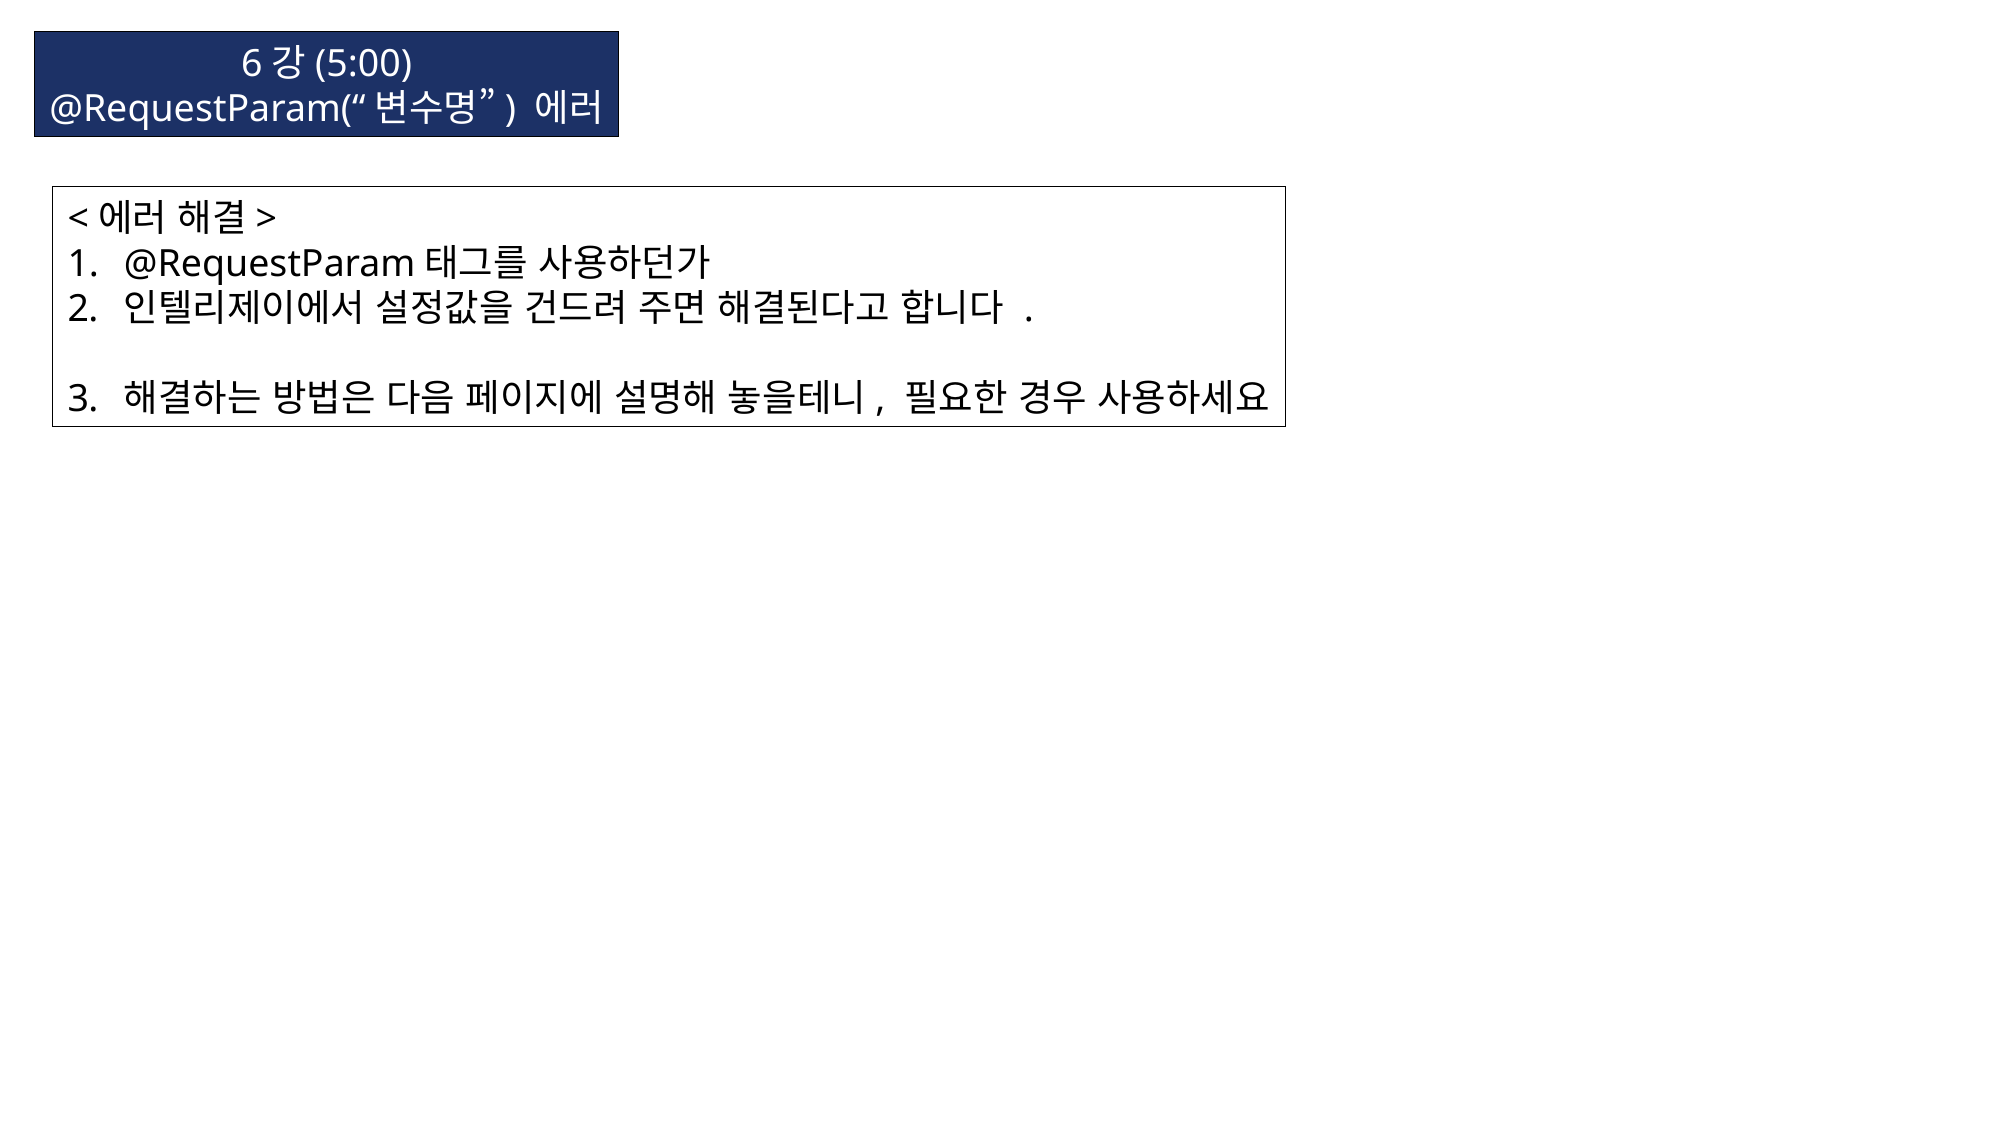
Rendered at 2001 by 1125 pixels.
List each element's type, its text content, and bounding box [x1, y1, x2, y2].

text_box 6강(5:00) @RequestParam(“변수명”) 에러 [34, 31, 619, 137]
text_box <에러 해결> @RequestParam태그를 사용하던가 인텔리제이에서 설정값을 건드려 주면 해결된다고 합니다 . 해결하는 방법은 다음 페이지에 설명해 놓을테니, 필요한 경우 사용하세요 [52, 186, 1286, 427]
